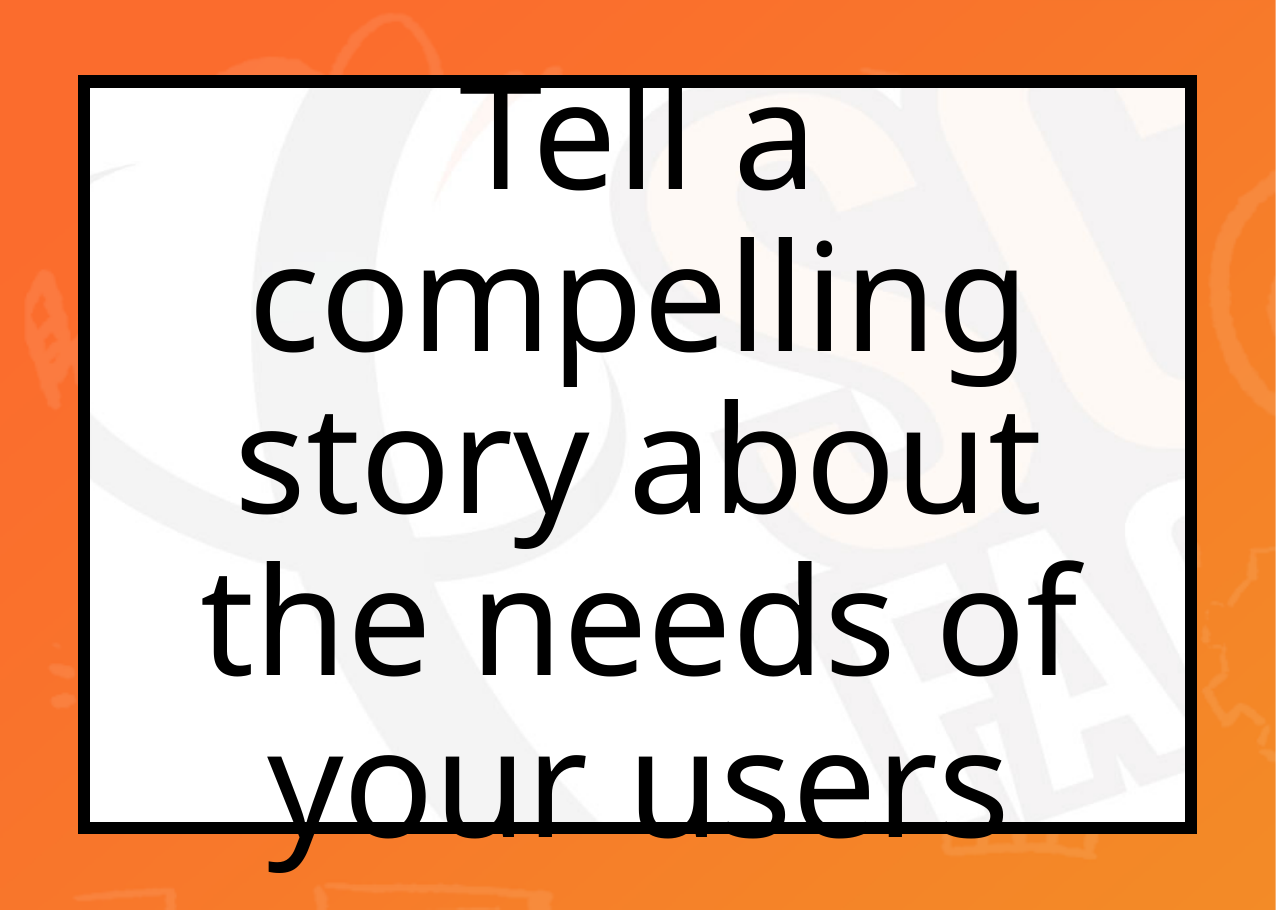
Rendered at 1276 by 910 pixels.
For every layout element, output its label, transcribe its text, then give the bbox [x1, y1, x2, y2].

picture [0, 0, 1276, 910]
list Tell a compelling story about the needs of your users [102, 101, 1175, 813]
